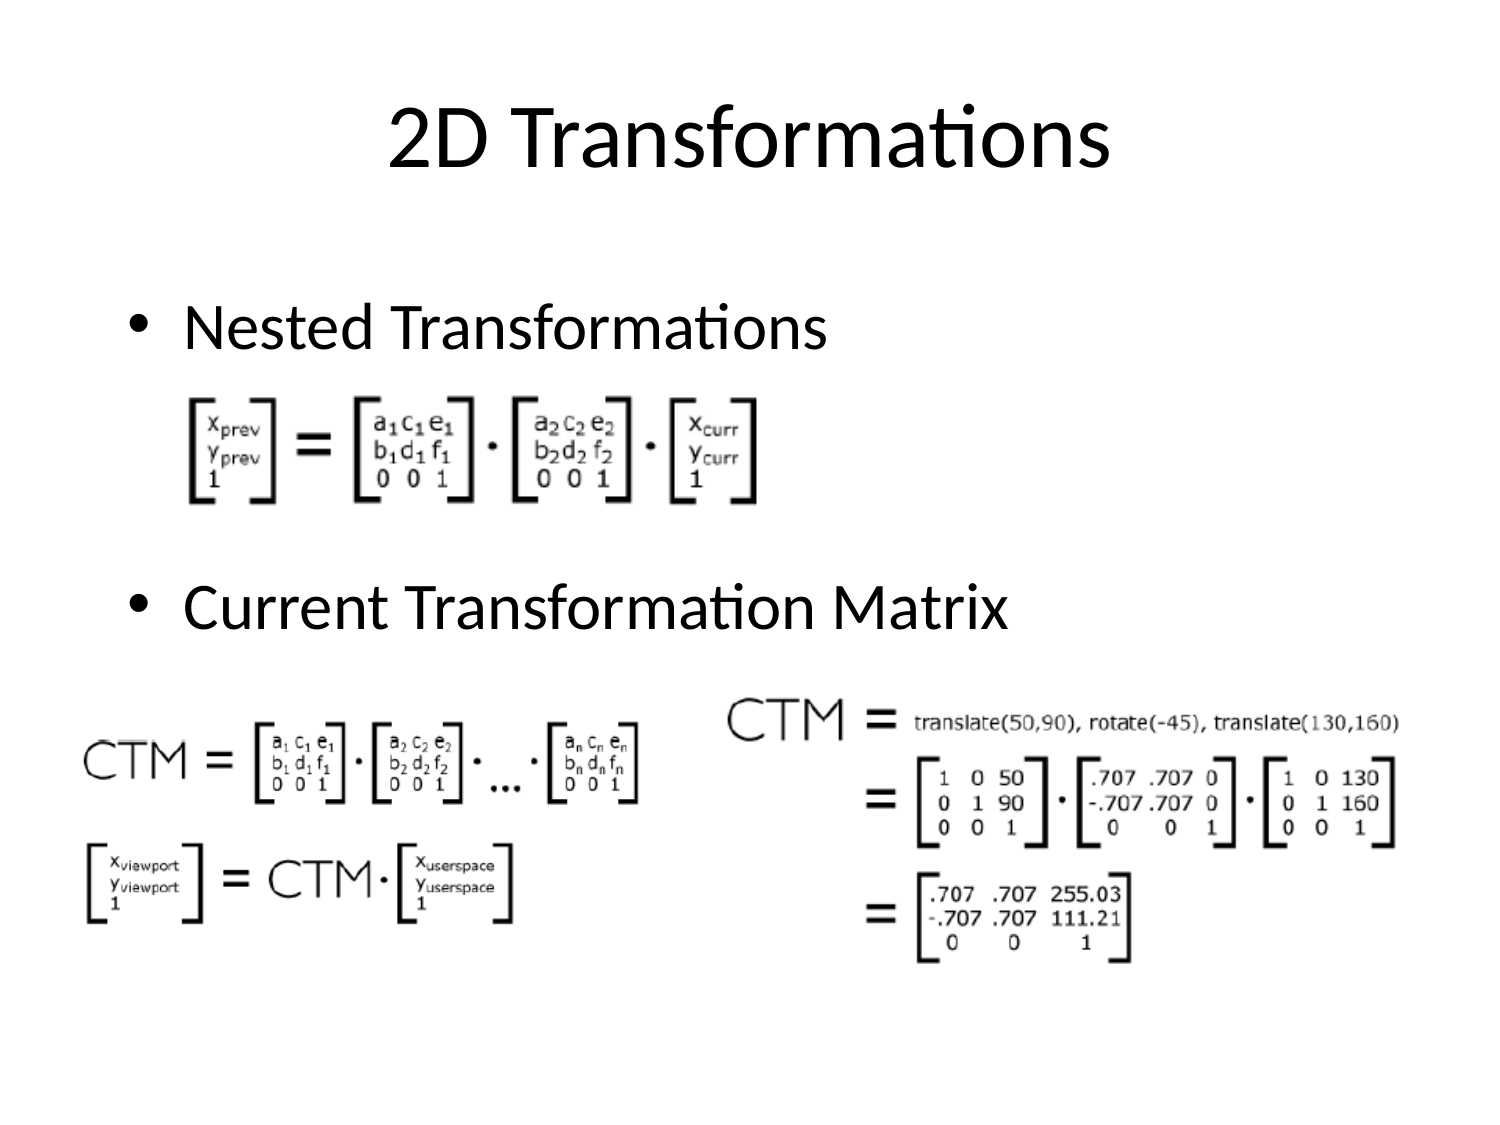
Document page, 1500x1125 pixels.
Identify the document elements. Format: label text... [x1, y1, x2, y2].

title 2D Transformations [112, 37, 1388, 225]
picture [702, 687, 1463, 976]
picture [62, 712, 676, 934]
picture [162, 387, 776, 517]
list Nested Transformations Current Transformation Matrix [112, 275, 1388, 950]
